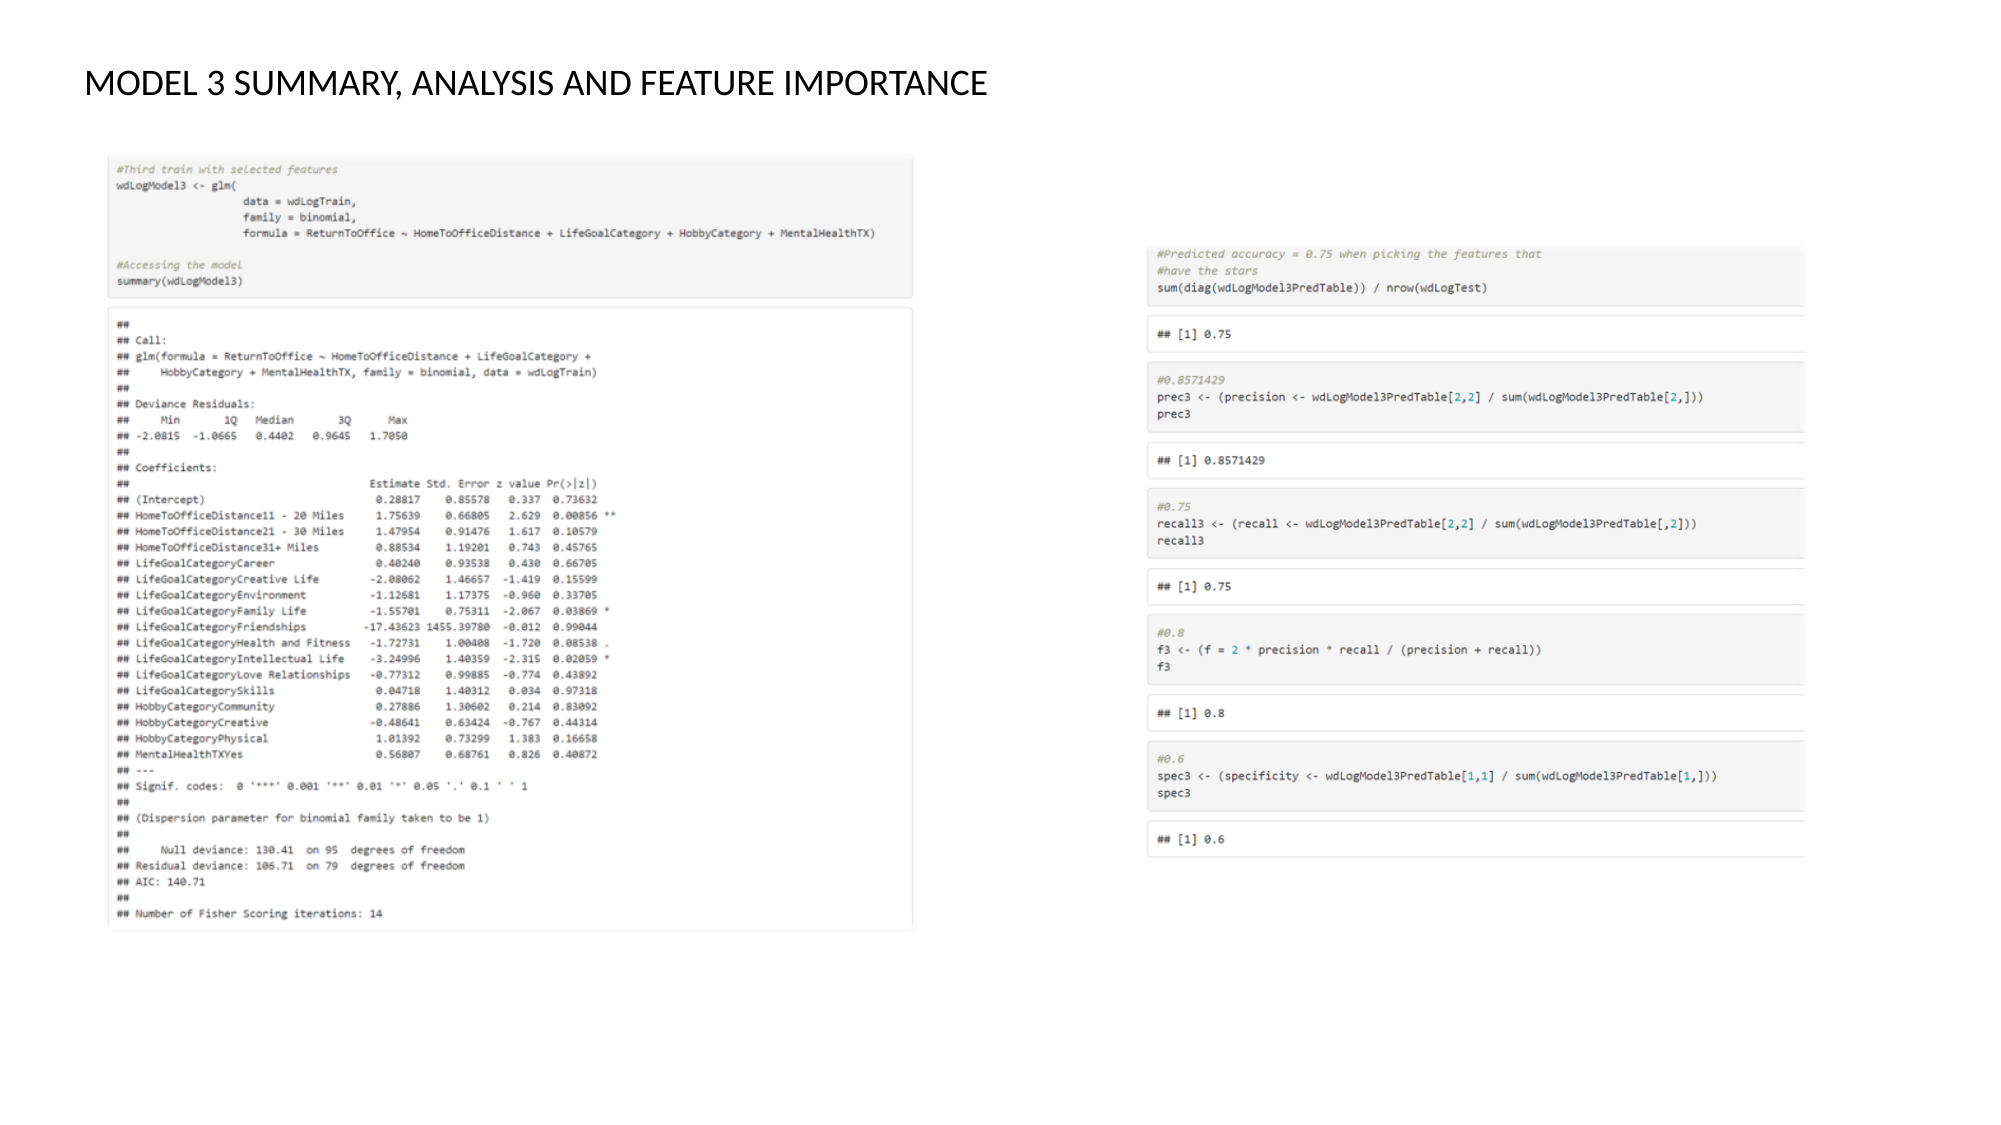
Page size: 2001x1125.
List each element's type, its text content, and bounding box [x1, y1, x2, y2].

text_box MODEL 3 SUMMARY, ANALYSIS AND FEATURE IMPORTANCE [69, 50, 1559, 111]
picture [95, 149, 925, 935]
picture [1136, 242, 1810, 867]
